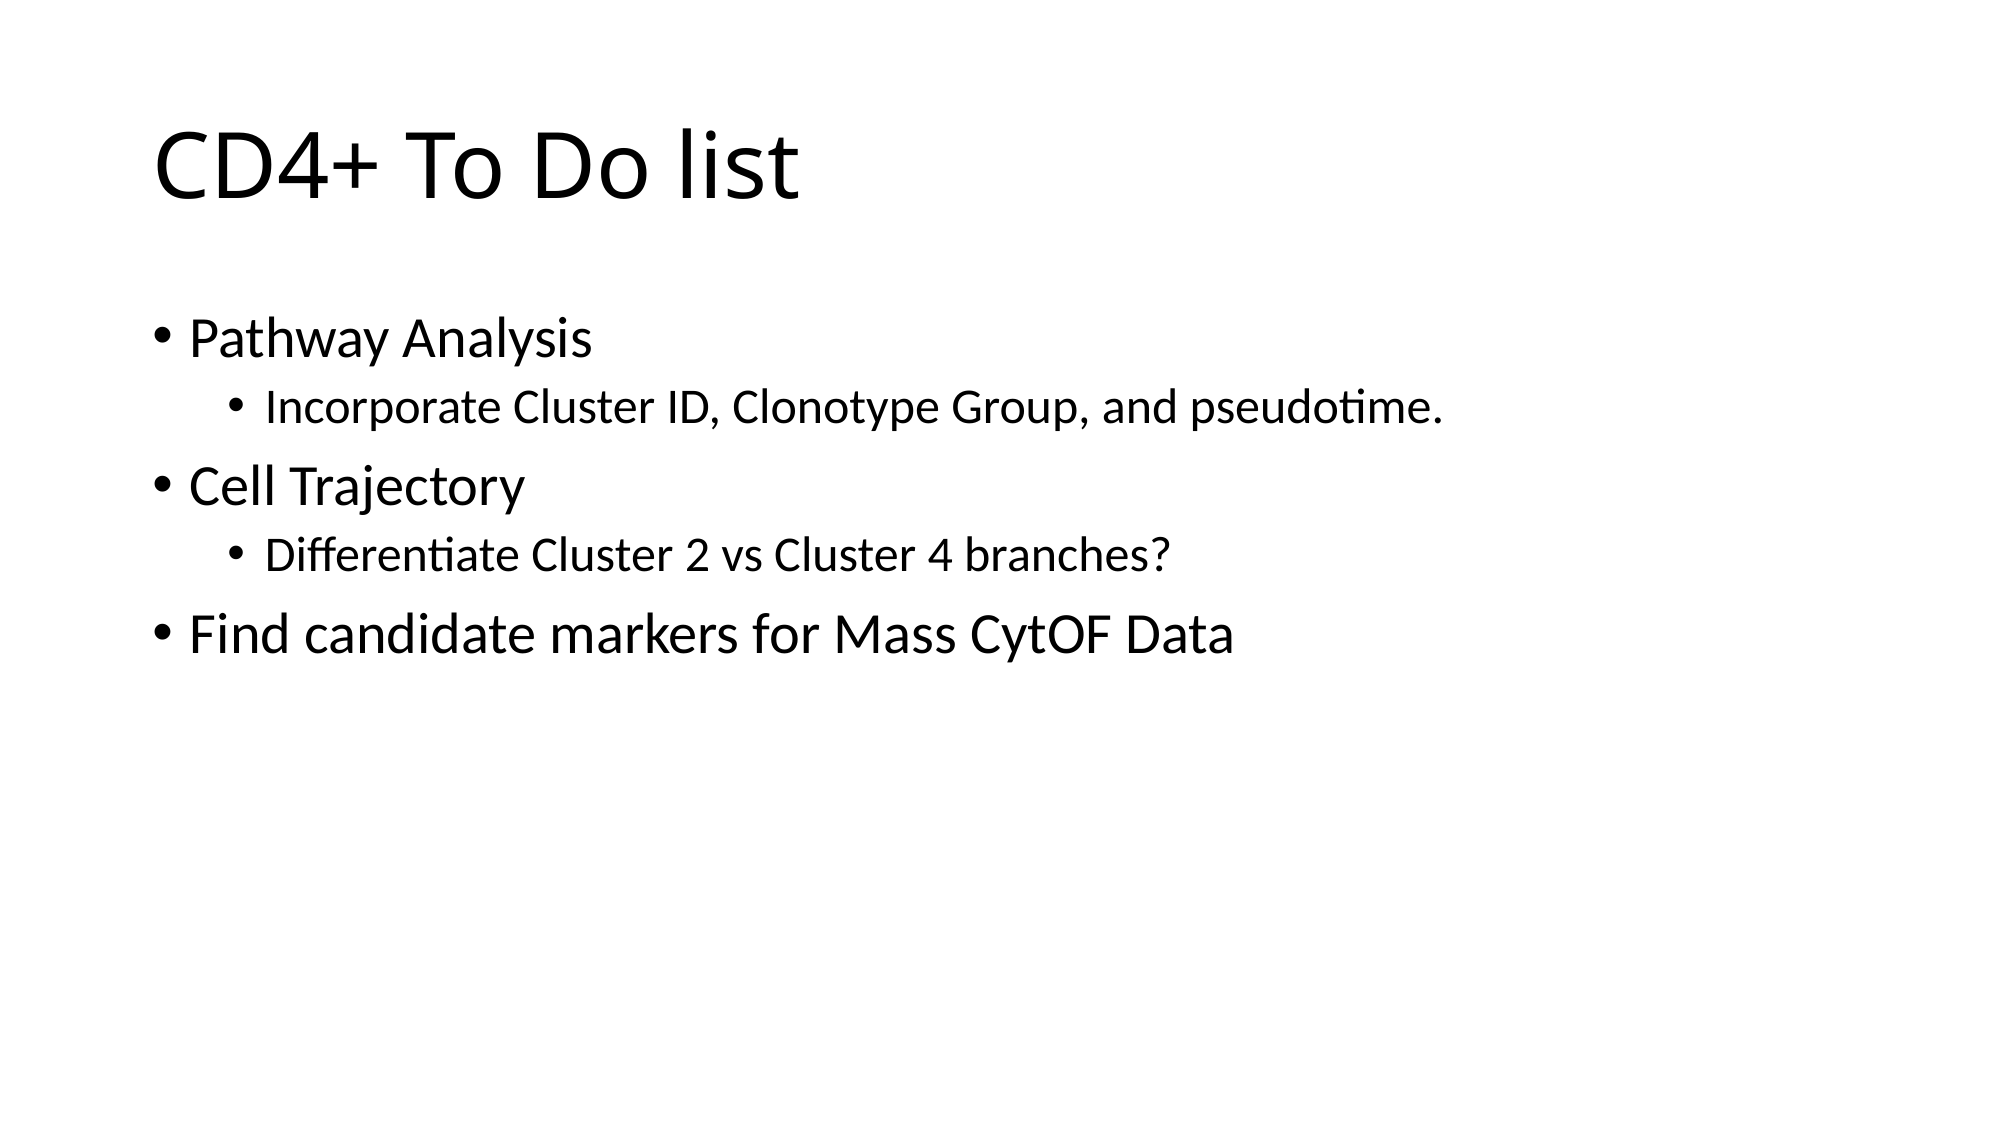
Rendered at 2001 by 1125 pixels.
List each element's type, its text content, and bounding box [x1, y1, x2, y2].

title CD4+ To Do list [137, 59, 1863, 278]
list Pathway Analysis Incorporate Cluster ID, Clonotype Group, and pseudotime. Cell Trajectory Differentiate Cluster 2 vs Cluster 4 branches? Find candidate markers for Mass CytOF Data [137, 299, 1863, 1014]
